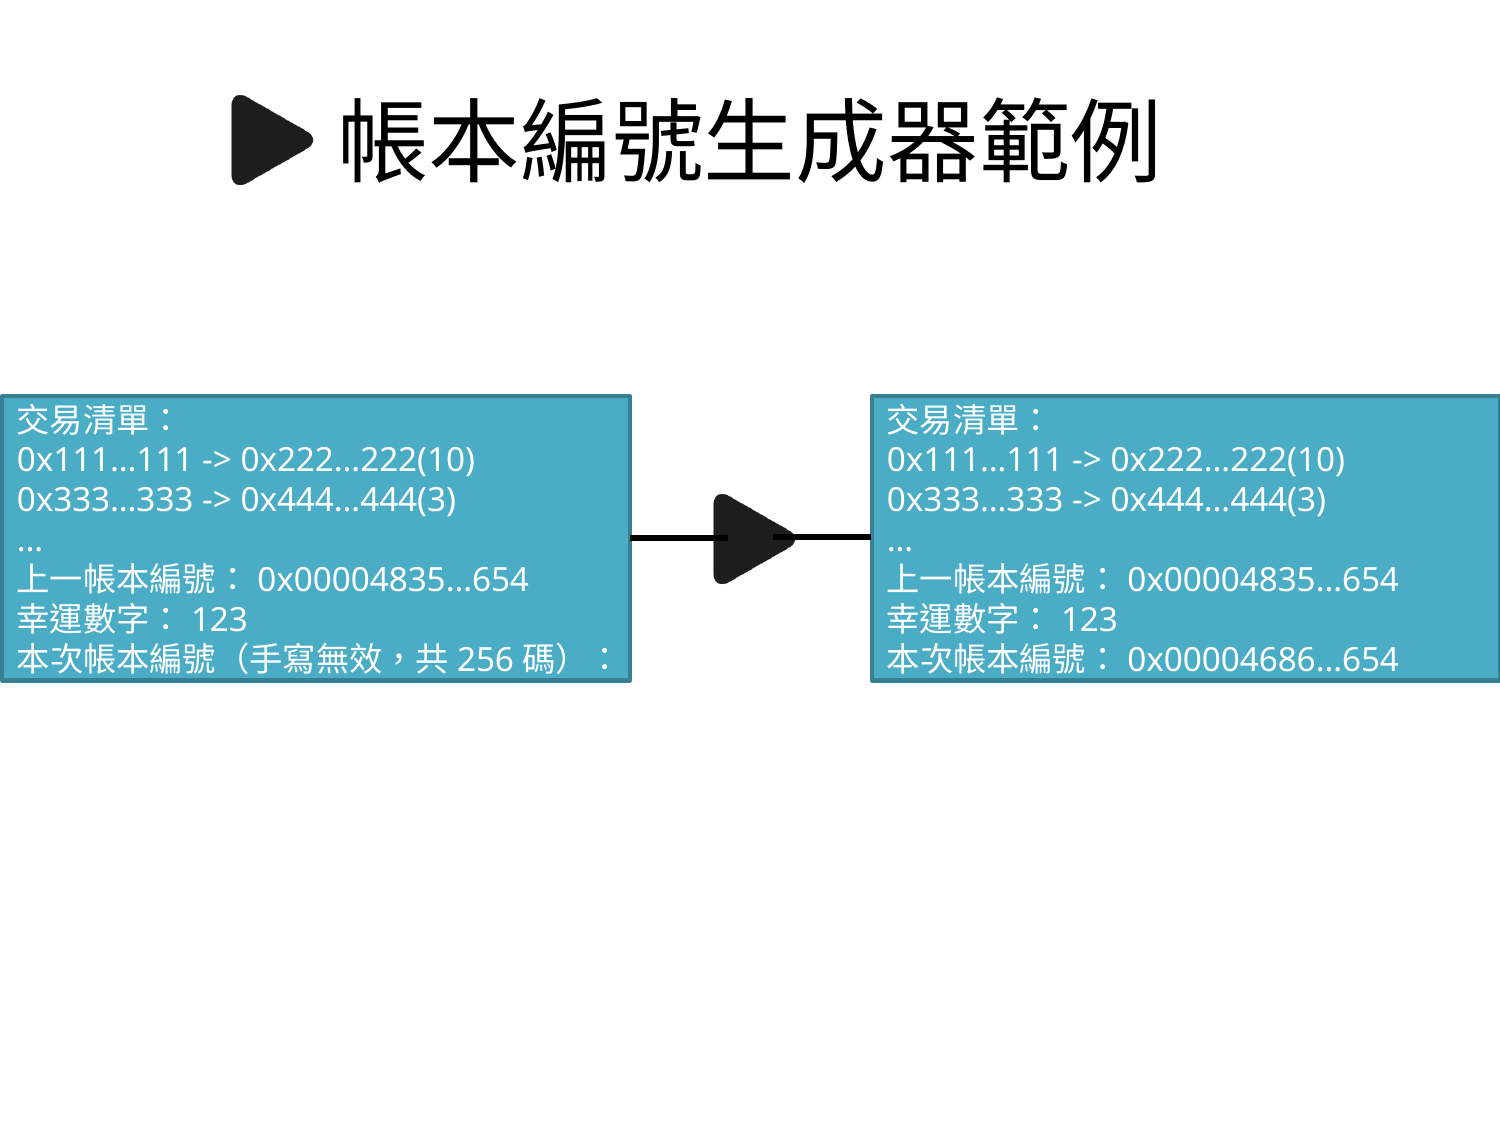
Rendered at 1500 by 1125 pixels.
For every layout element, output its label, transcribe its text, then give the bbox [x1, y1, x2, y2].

text_box 交易清單： 0x111…111 -> 0x222…222(10) 0x333…333 -> 0x444…444(3) … 上一帳本編號：0x00004835…654 幸運數字：123 本次帳本編號：0x00004686…654 [870, 394, 1500, 683]
text_box 交易清單： 0x111…111 -> 0x222…222(10) 0x333…333 -> 0x444…444(3) … 上一帳本編號：0x00004835…654 幸運數字：123 本次帳本編號（手寫無效，共256碼）： [0, 394, 632, 683]
picture [700, 488, 800, 588]
picture [218, 89, 318, 189]
title 帳本編號生成器範例 [75, 45, 1425, 233]
